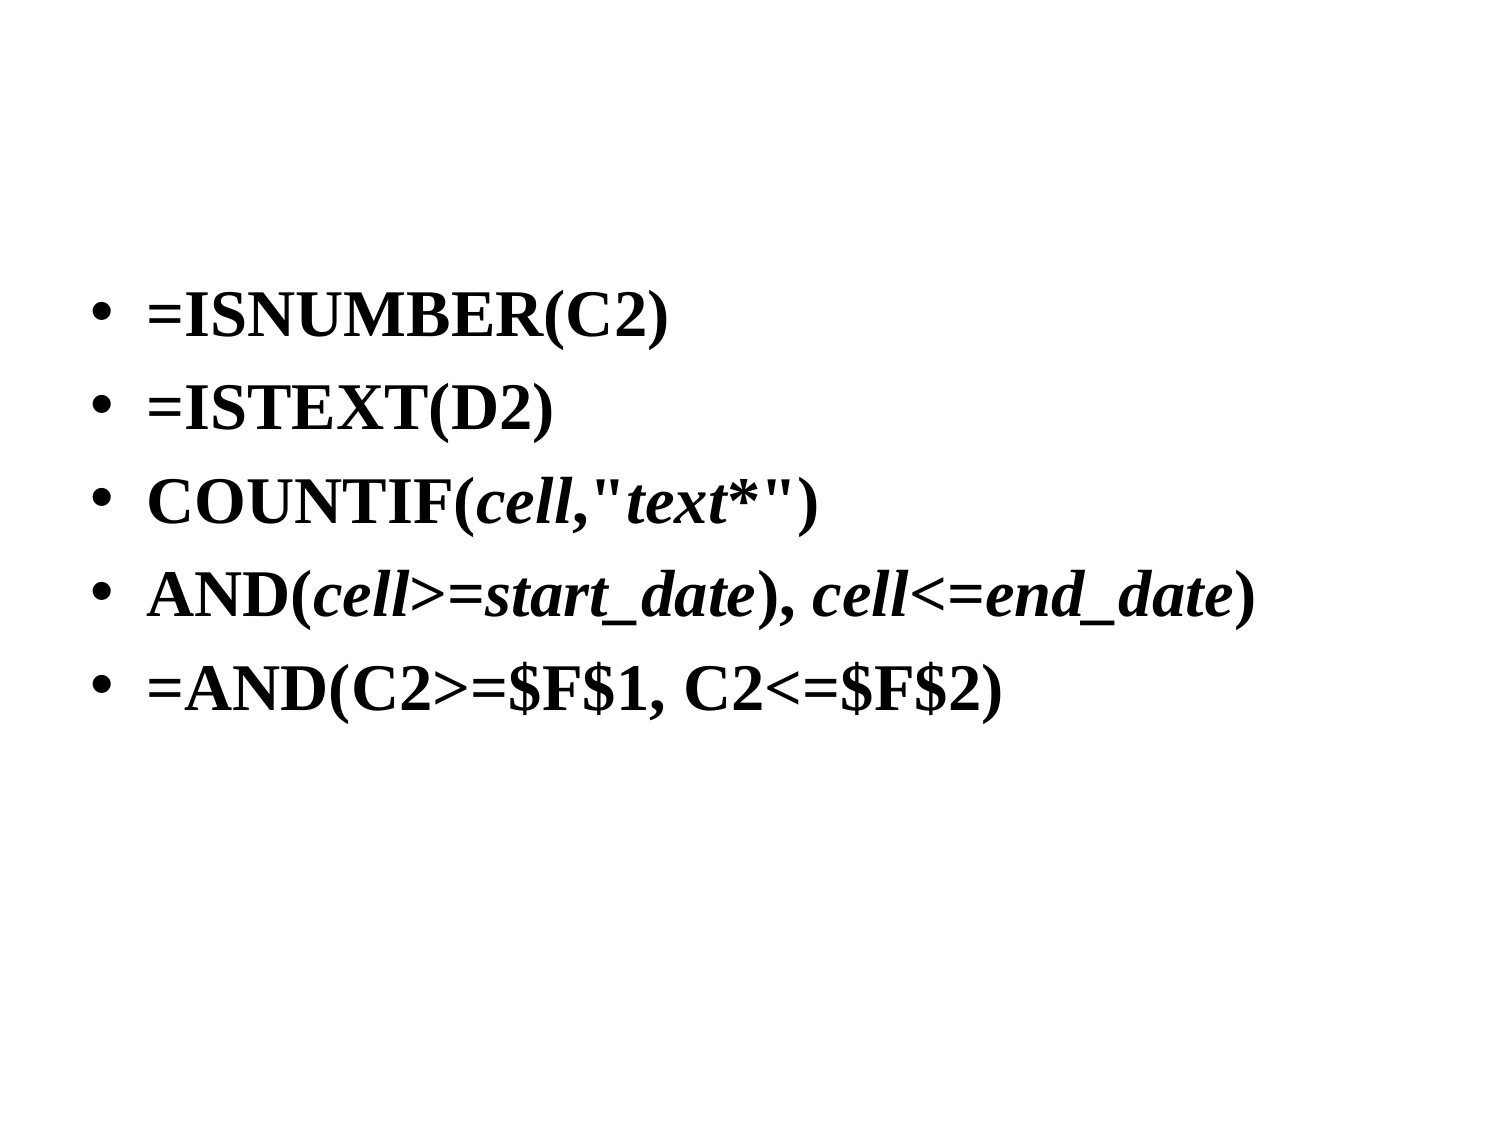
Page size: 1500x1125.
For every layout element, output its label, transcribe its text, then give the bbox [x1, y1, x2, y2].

list =ISNUMBER(C2) =ISTEXT(D2) COUNTIF(cell,"text*") AND(cell>=start_date), cell<=end_date) =AND(C2>=$F$1, C2<=$F$2) [75, 262, 1425, 1005]
